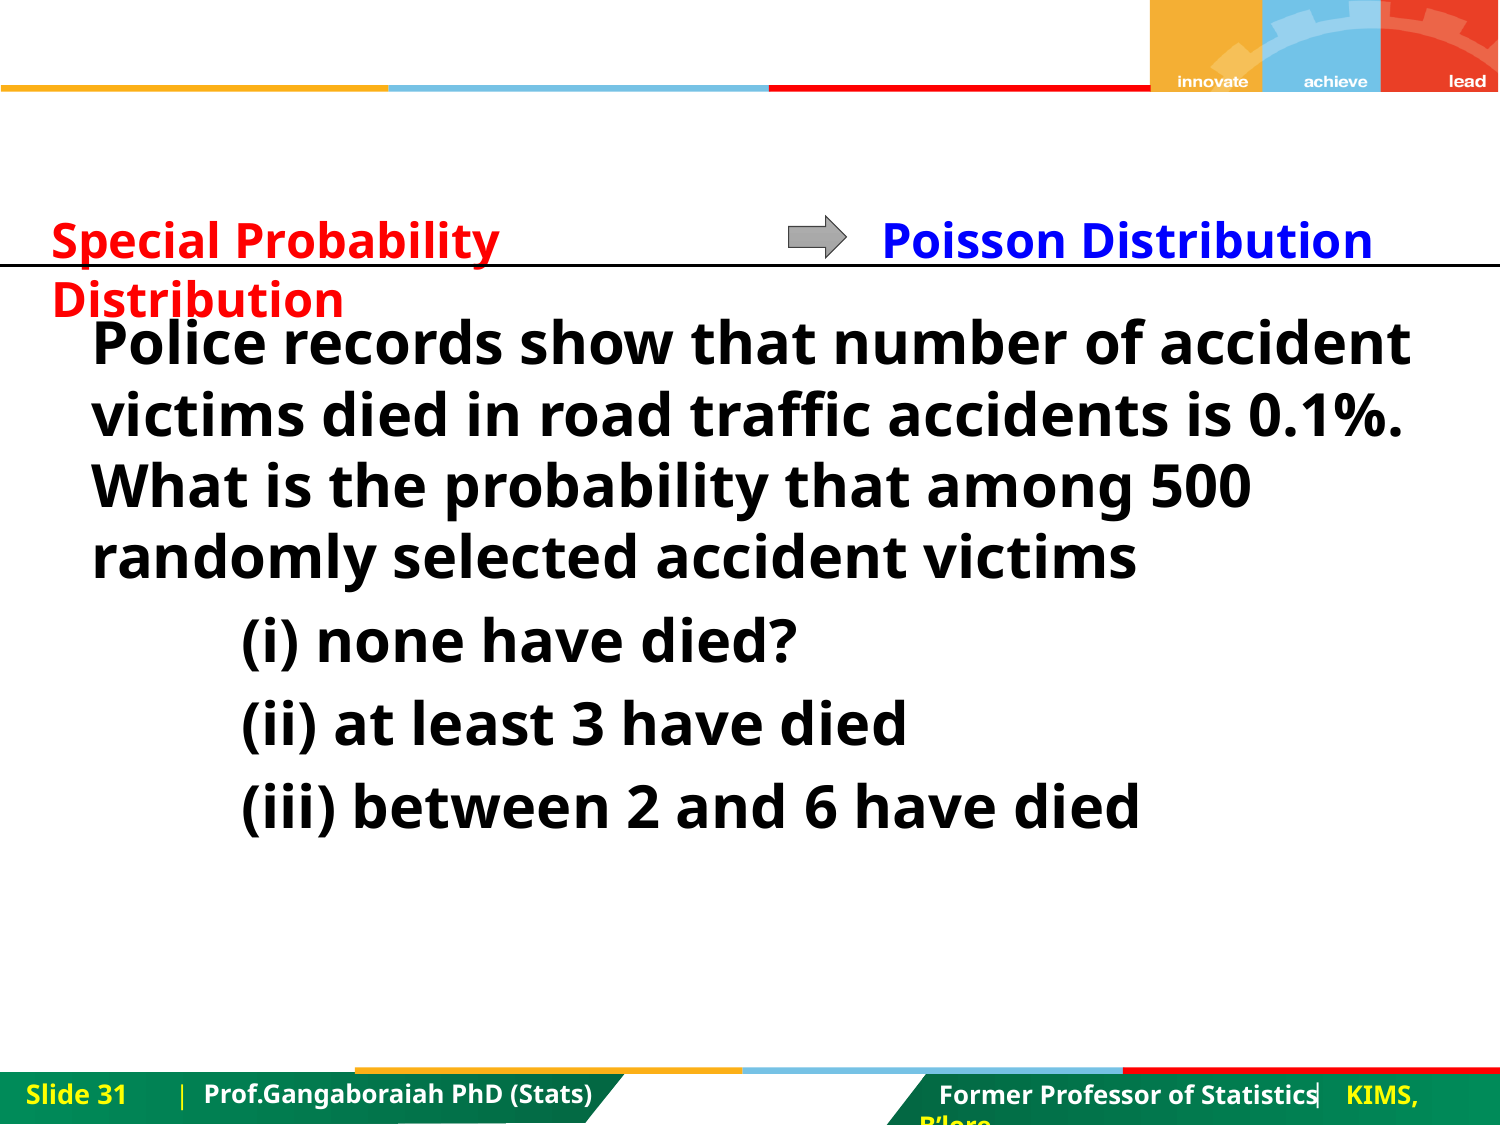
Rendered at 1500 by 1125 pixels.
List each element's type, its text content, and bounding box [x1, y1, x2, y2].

picture [1149, 0, 1499, 92]
text_box [788, 214, 848, 260]
text_box Poisson Distribution [866, 202, 1443, 264]
text_box Special Probability Distribution [36, 202, 790, 264]
text_box Police records show that number of accident victims died in road traffic accidents is 0.1%. What is the probability that among 500 randomly selected accident victims (i) none have died? (ii) at least 3 have died (iii) between 2 and 6 have died [81, 300, 1444, 889]
